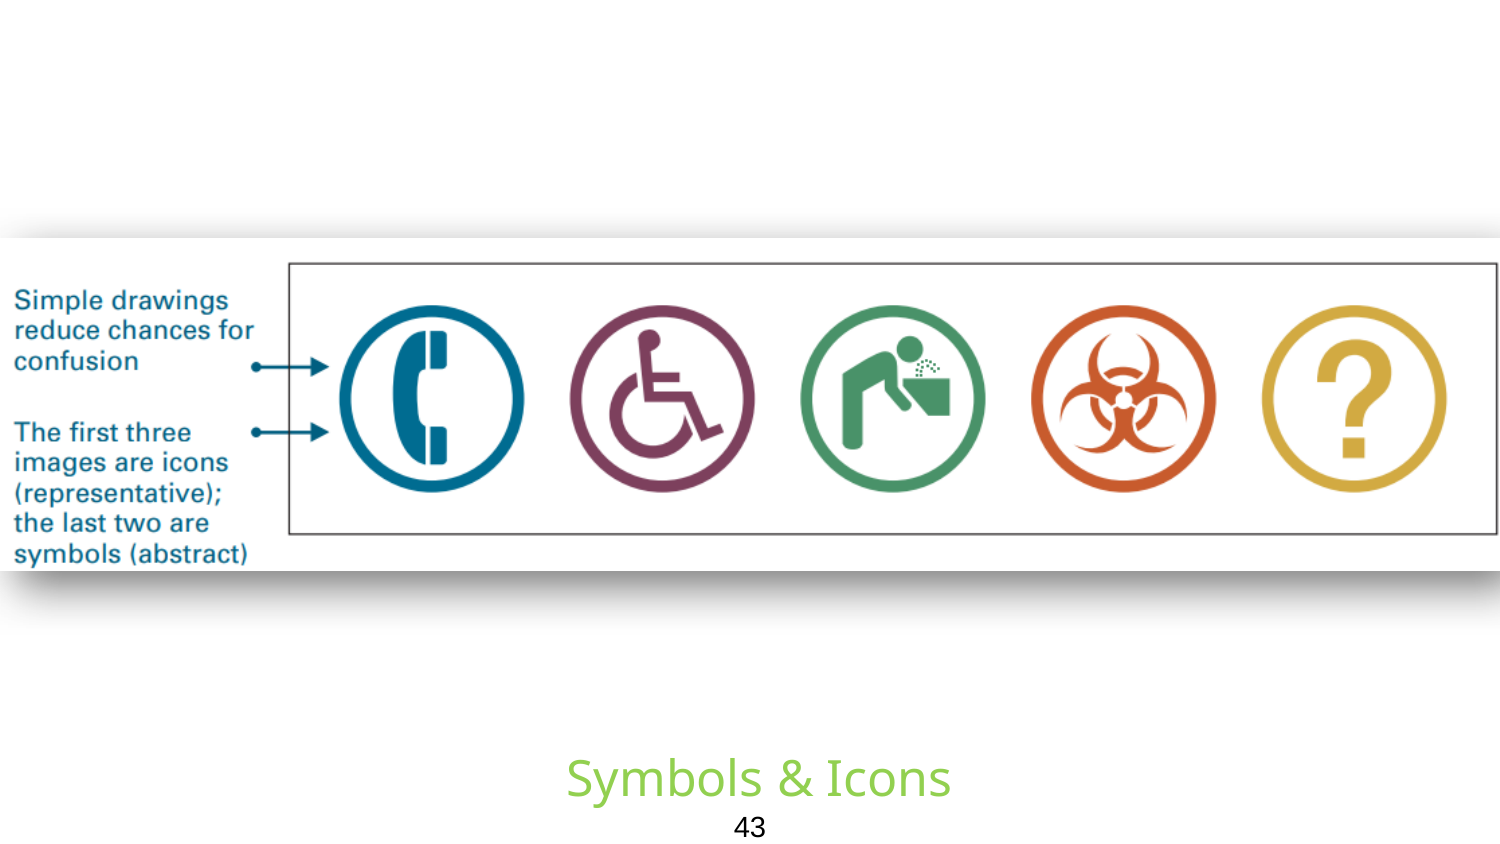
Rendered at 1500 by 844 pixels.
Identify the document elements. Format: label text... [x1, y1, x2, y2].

list Symbols & Icons [14, 722, 1467, 808]
slide_number 43 [705, 792, 795, 844]
picture [0, 238, 1500, 571]
